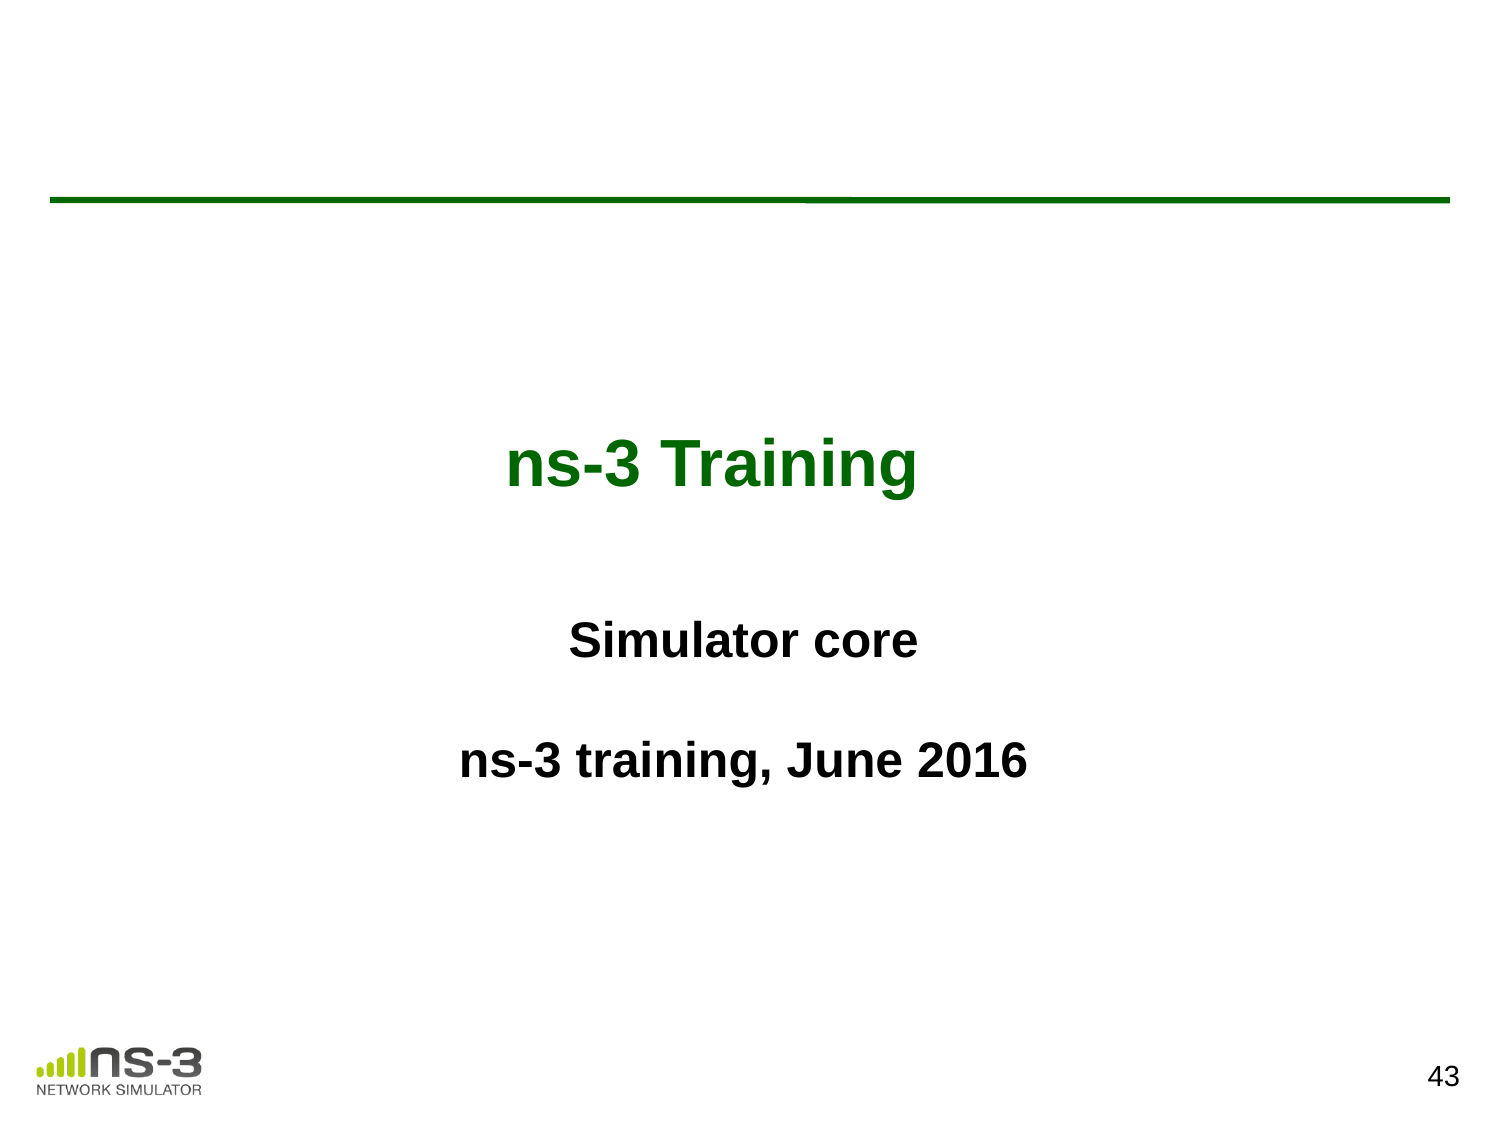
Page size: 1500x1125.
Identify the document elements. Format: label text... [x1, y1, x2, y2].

slide_number 43 [1129, 1049, 1476, 1125]
subtitle ns-3 Training [87, 412, 1338, 688]
footer Simulator core ns-3 training, June 2016 [149, 688, 1338, 888]
picture [24, 1017, 213, 1125]
